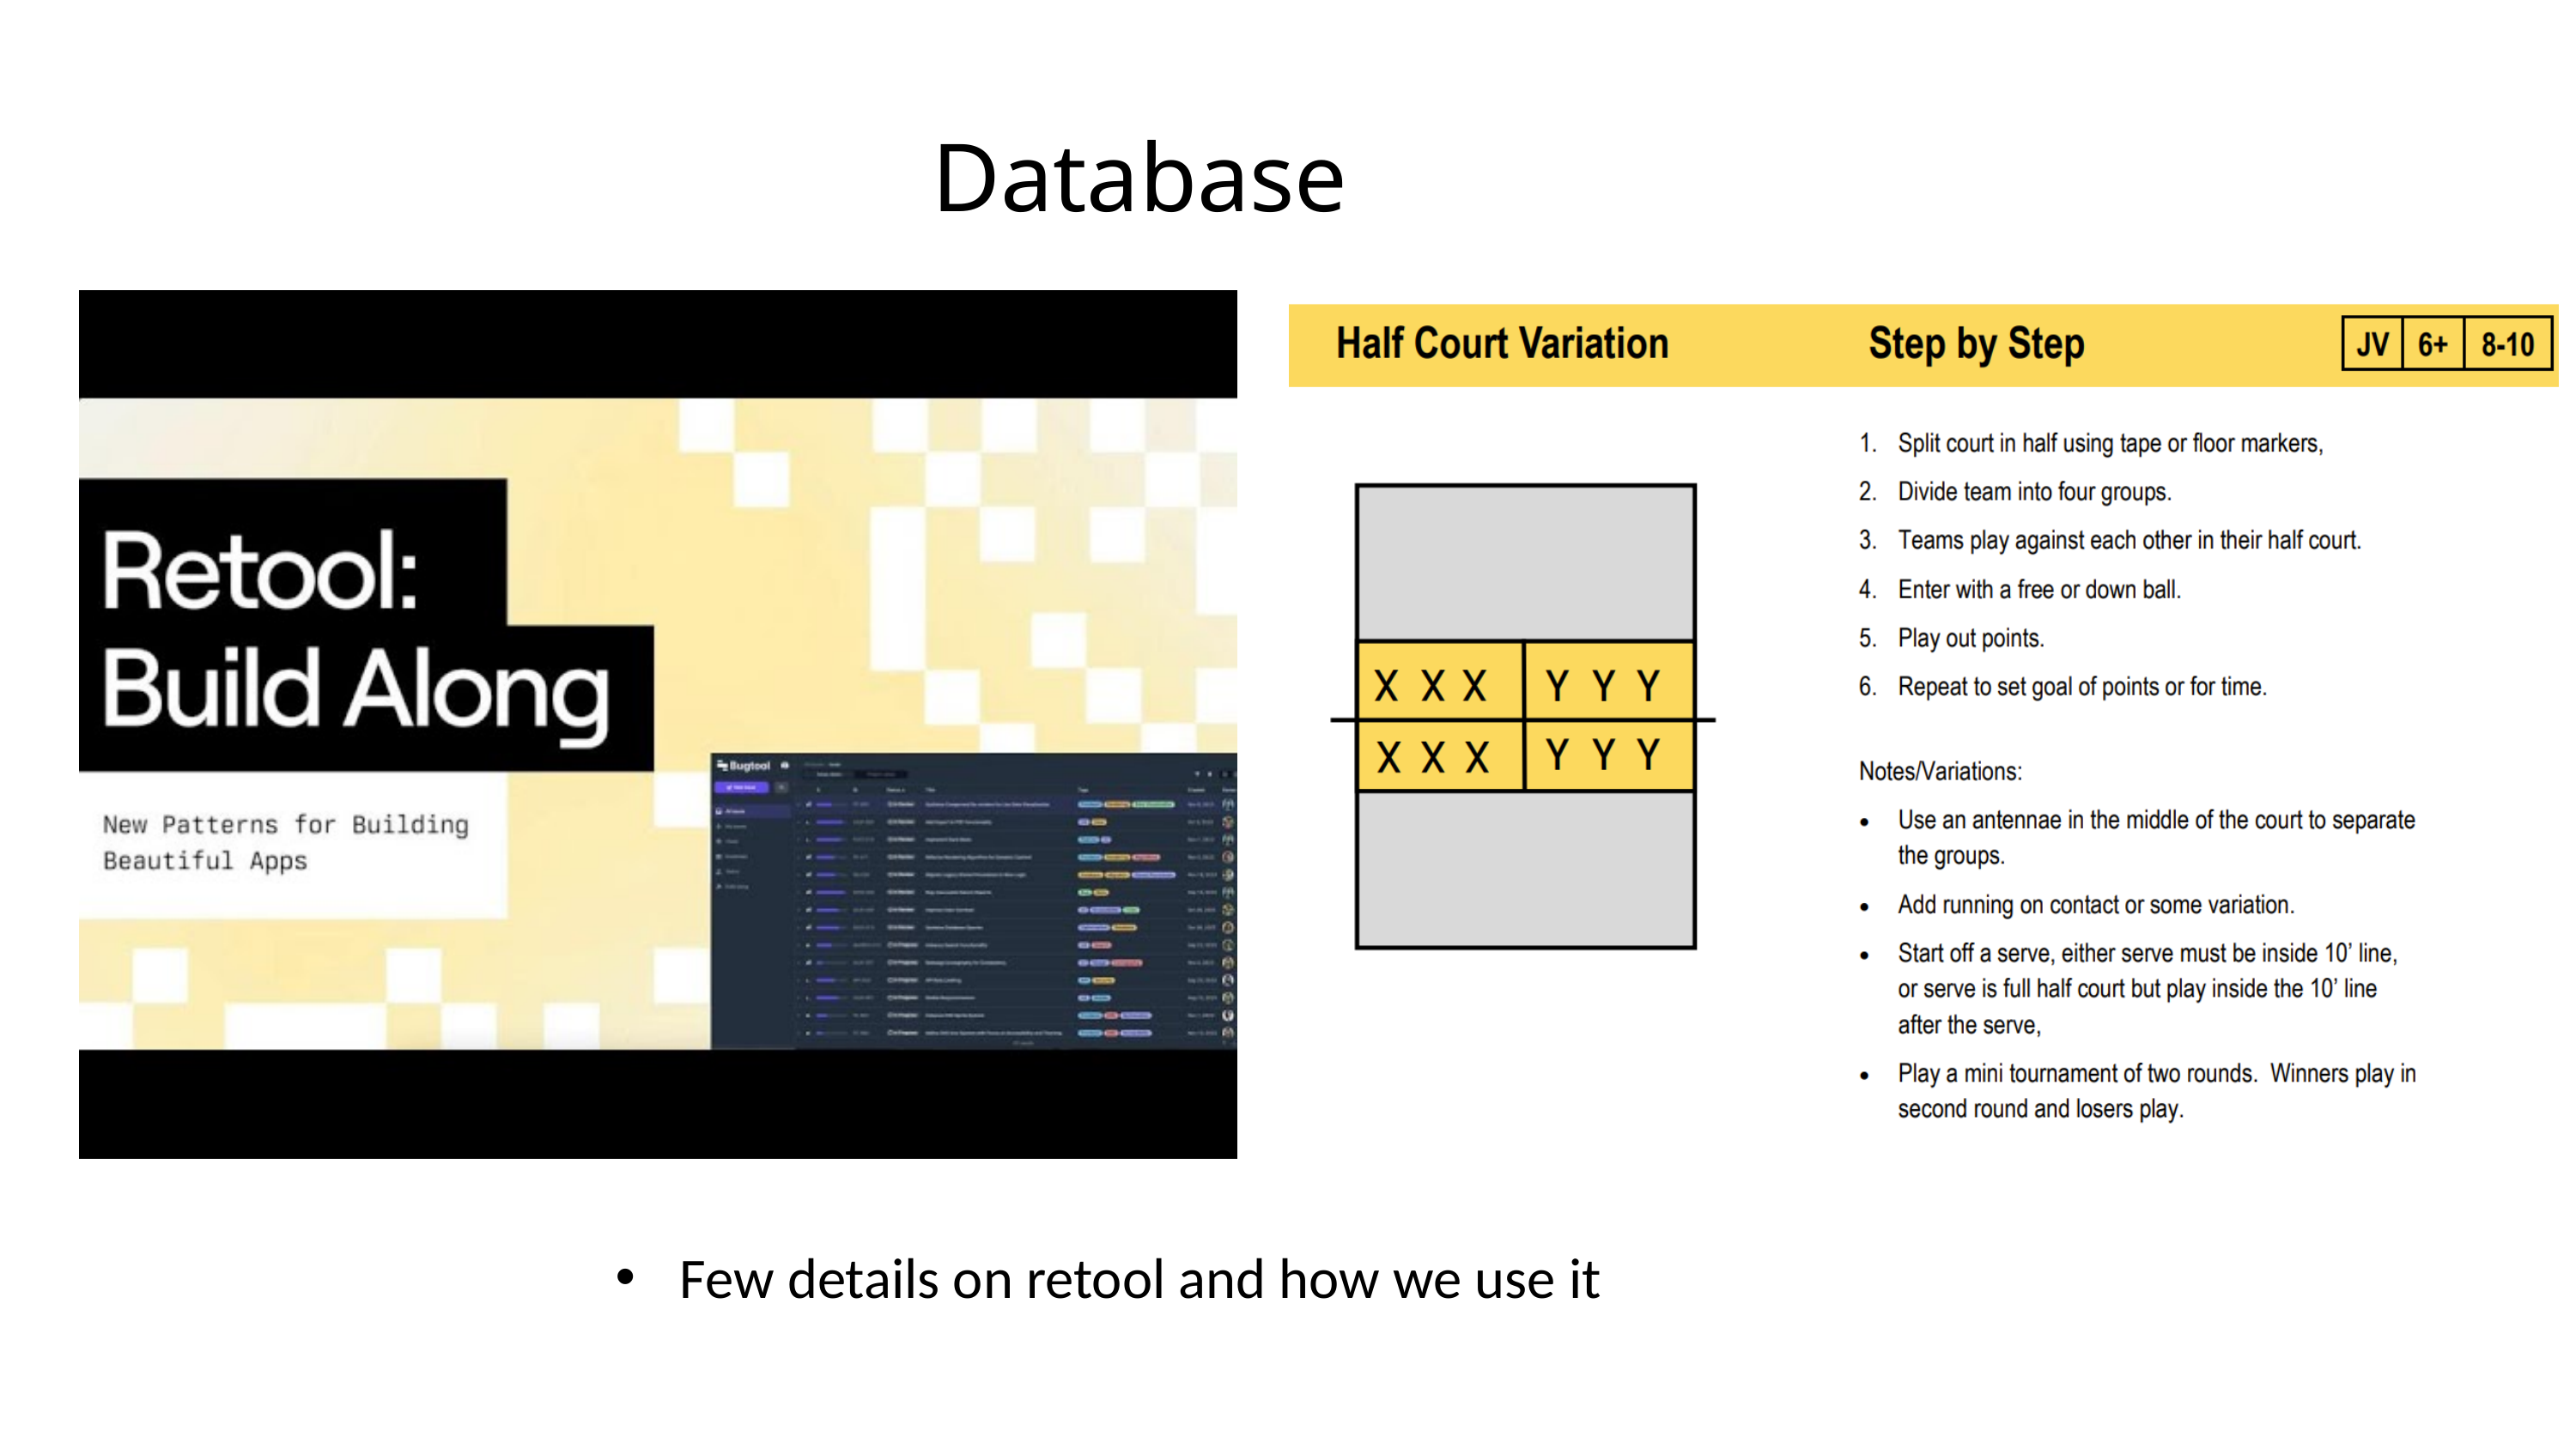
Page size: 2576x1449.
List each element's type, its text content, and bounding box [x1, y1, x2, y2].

picture [79, 290, 1237, 1159]
text_box Database [919, 111, 2423, 237]
text_box Few details on retool and how we use it [602, 1234, 1698, 1317]
picture [1288, 290, 2559, 1161]
